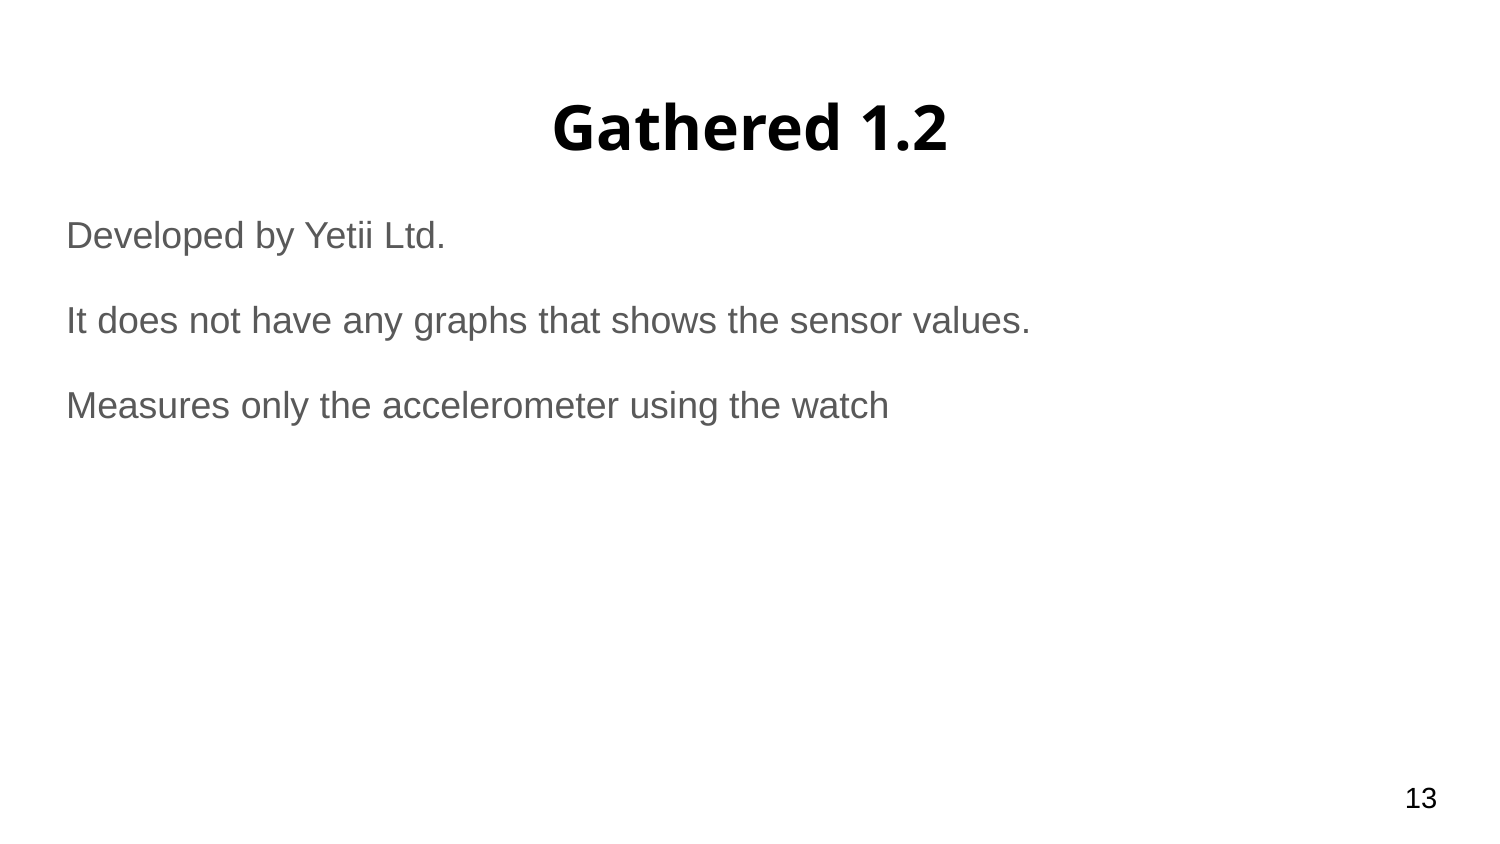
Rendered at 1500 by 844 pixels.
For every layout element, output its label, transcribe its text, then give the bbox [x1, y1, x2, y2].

title Gathered 1.2 [51, 72, 1449, 167]
list Developed by Yetii Ltd. It does not have any graphs that shows the sensor values. Measures only the accelerometer using the watch [51, 189, 1449, 750]
slide_number 13 [1389, 764, 1480, 830]
